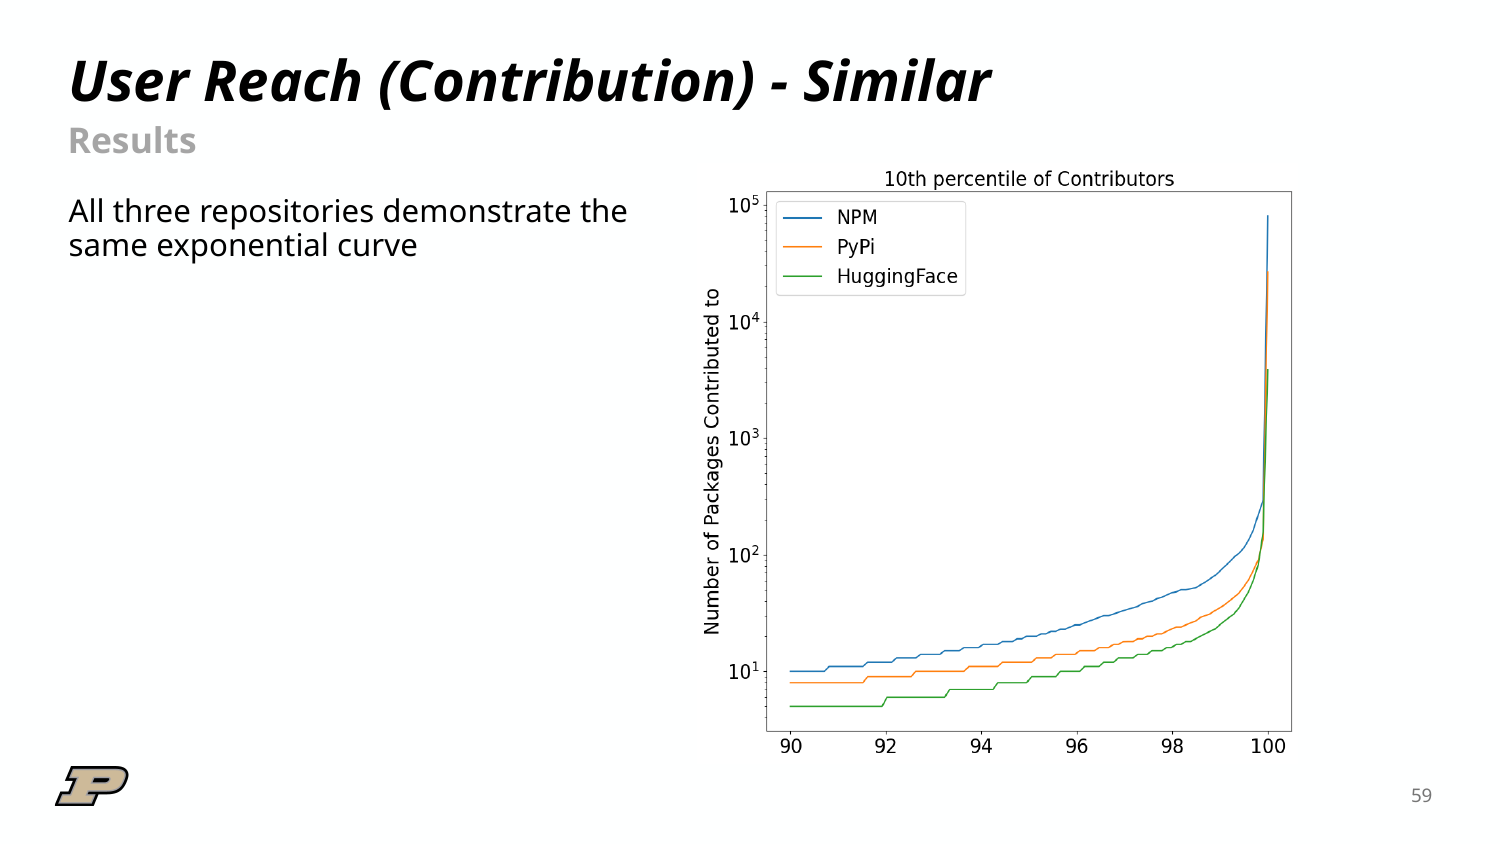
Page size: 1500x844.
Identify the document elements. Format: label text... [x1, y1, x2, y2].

slide_number ‹#› [1297, 773, 1444, 819]
list Results [56, 117, 1444, 163]
picture [54, 766, 134, 806]
list All three repositories demonstrate the same exponential curve [57, 189, 692, 738]
title User Reach (Contribution) - Similar [57, 47, 1444, 117]
picture [697, 163, 1299, 765]
